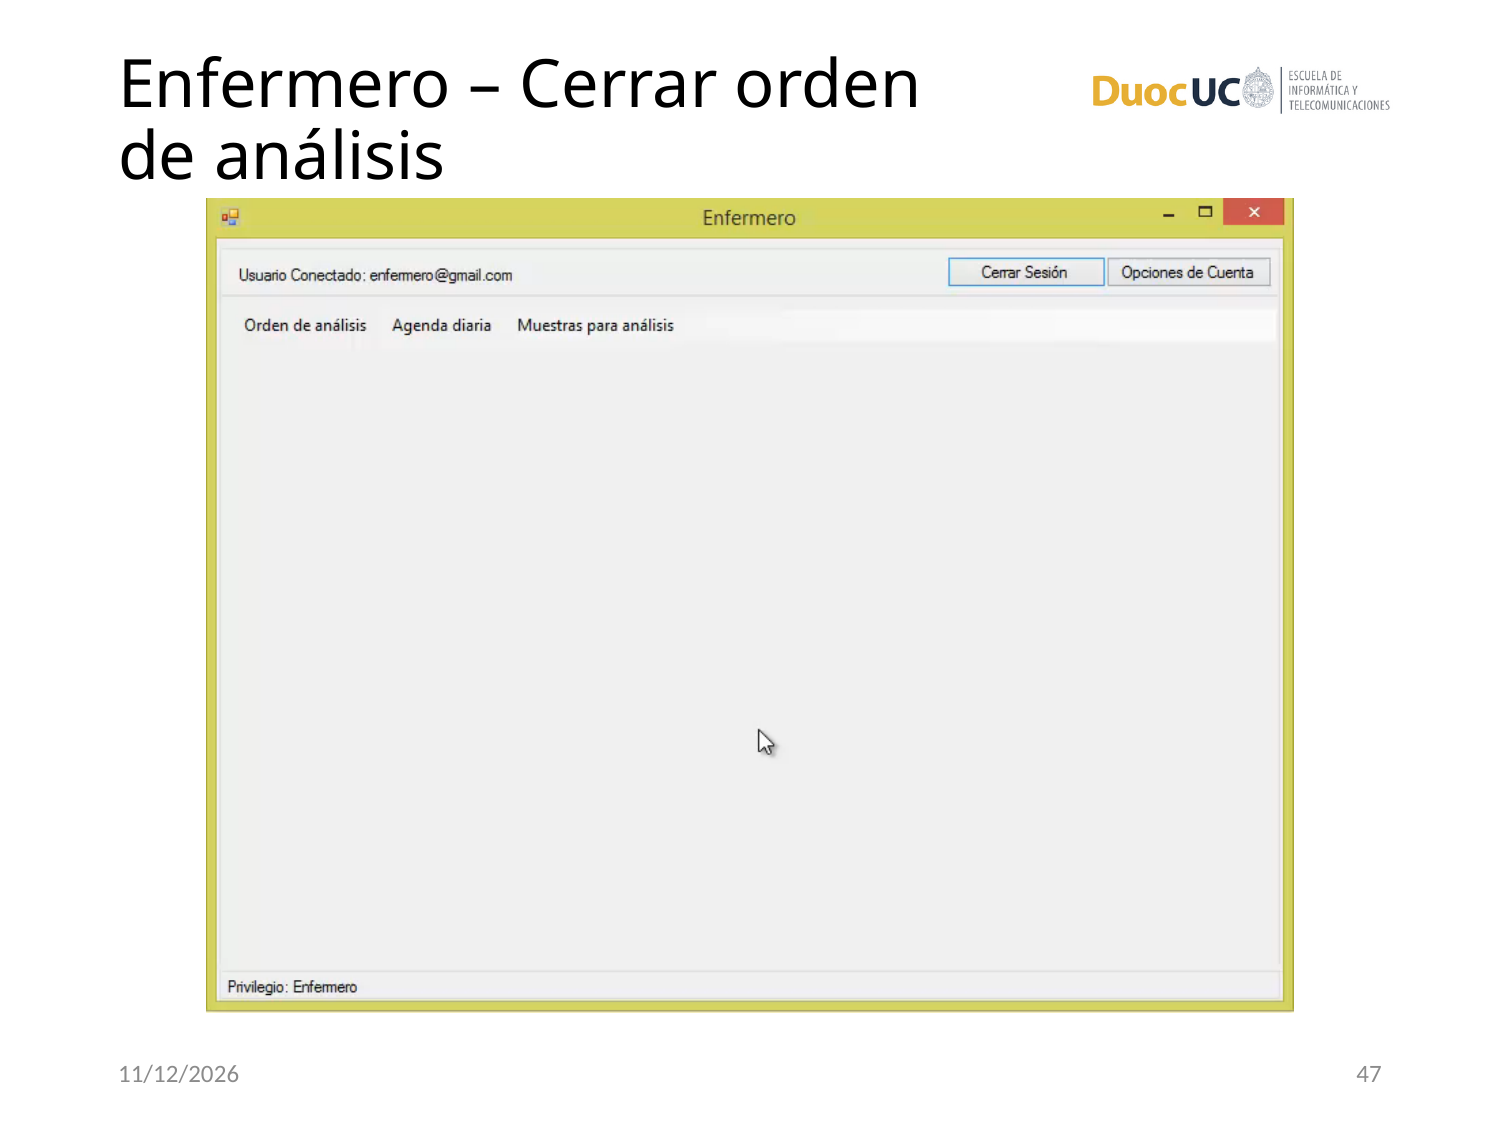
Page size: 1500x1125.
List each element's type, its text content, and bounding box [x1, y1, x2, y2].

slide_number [103, 1042, 441, 1103]
picture [1085, 59, 1397, 118]
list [206, 197, 1294, 1014]
title Enfermero – Cerrar orden de análisis [103, 59, 959, 185]
slide_number 47 [1059, 1042, 1397, 1103]
